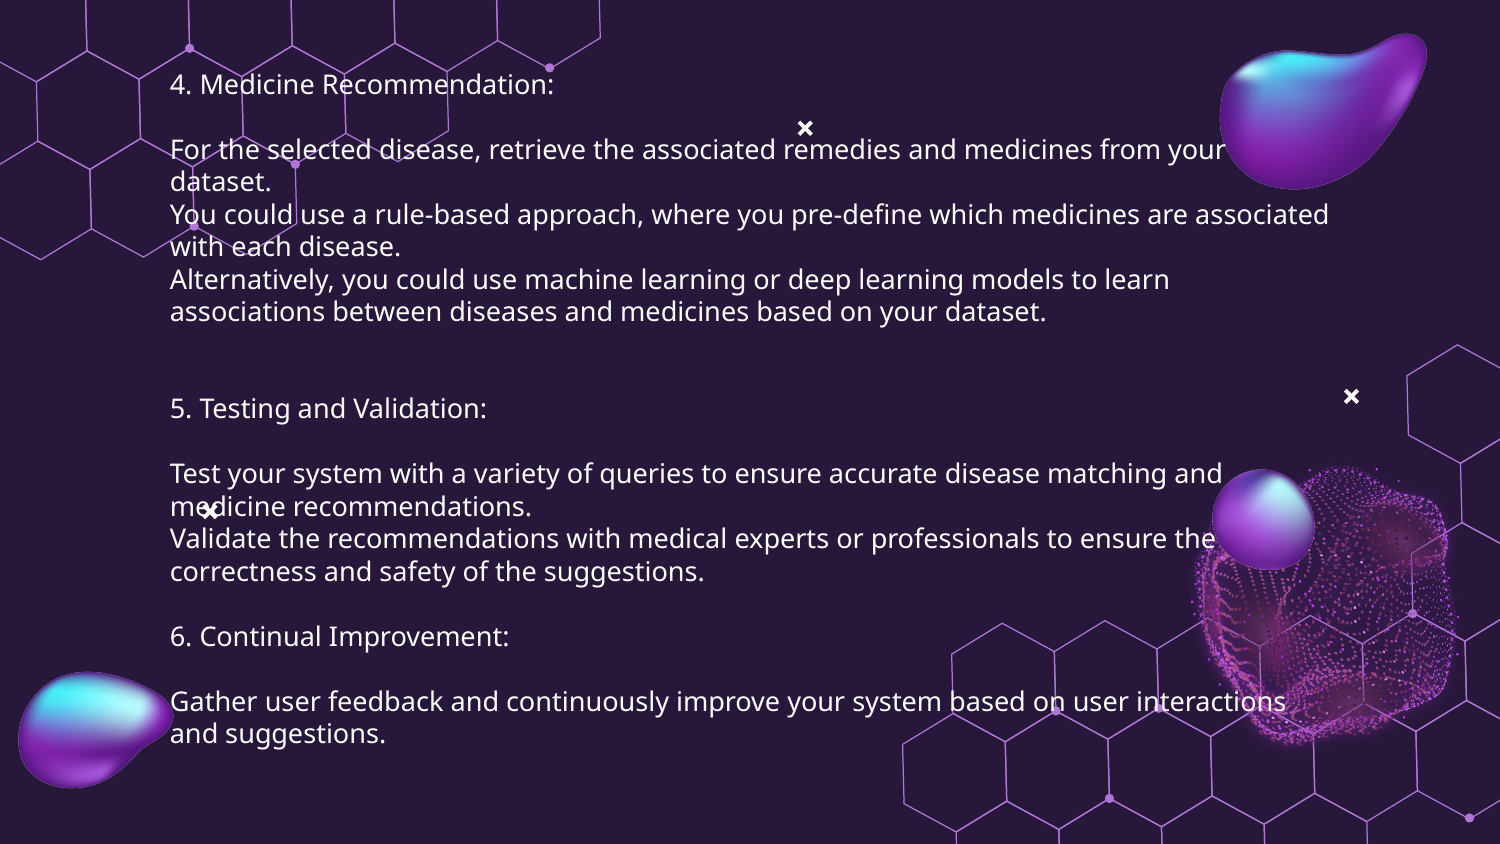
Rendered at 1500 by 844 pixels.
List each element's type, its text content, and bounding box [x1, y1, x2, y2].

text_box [203, 505, 217, 519]
picture [0, 645, 186, 821]
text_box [1345, 389, 1359, 403]
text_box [798, 121, 812, 135]
picture [1199, 0, 1461, 214]
title 4. Medicine Recommendation: For the selected disease, retrieve the associated remedies and medicines from your dataset. You could use a rule-based approach, where you pre-define which medicines are associated with each disease. Alternatively, you could use machine learning or deep learning models to learn associations between diseases and medicines based on your dataset. 5. Testing and Validation: Test your system with a variety of queries to ensure accurate disease matching and medicine recommendations. Validate the recommendations with medical experts or professionals to ensure the correctness and safety of the suggestions. 6. Continual Improvement: Gather user feedback and continuously improve your system based on user interactions and suggestions. [154, 214, 1346, 630]
picture [1184, 462, 1470, 756]
